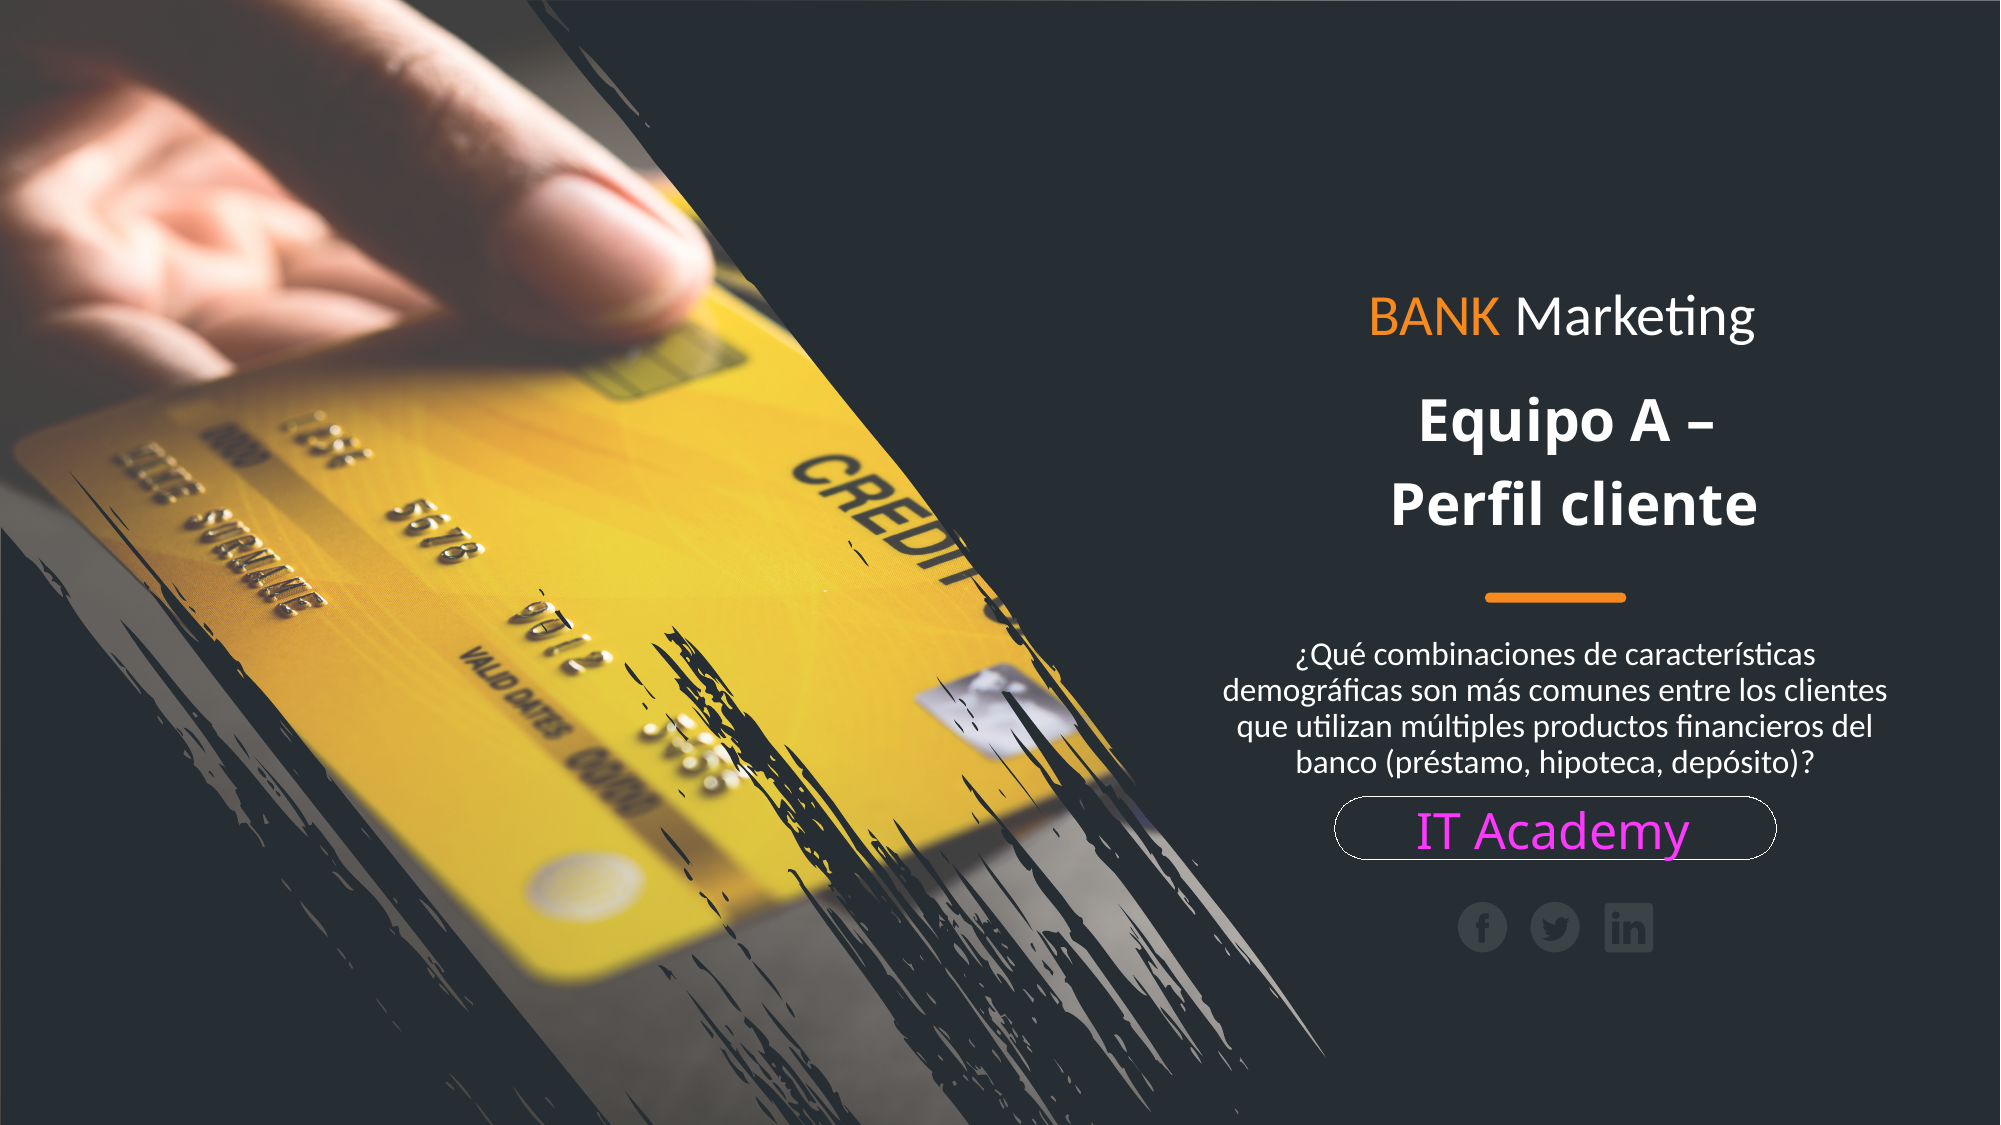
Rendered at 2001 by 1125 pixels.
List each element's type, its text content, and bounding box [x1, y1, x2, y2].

list Equipo A – Perfil cliente [1190, 383, 1921, 568]
text_box BANK Marketing [1324, 257, 1801, 366]
text_box DISTRIBUCIÓN DIAS MESES FAVORABLES [0, 0, 1311, 1125]
text_box IT Academy [1391, 798, 1715, 867]
picture [1317, 252, 1793, 377]
